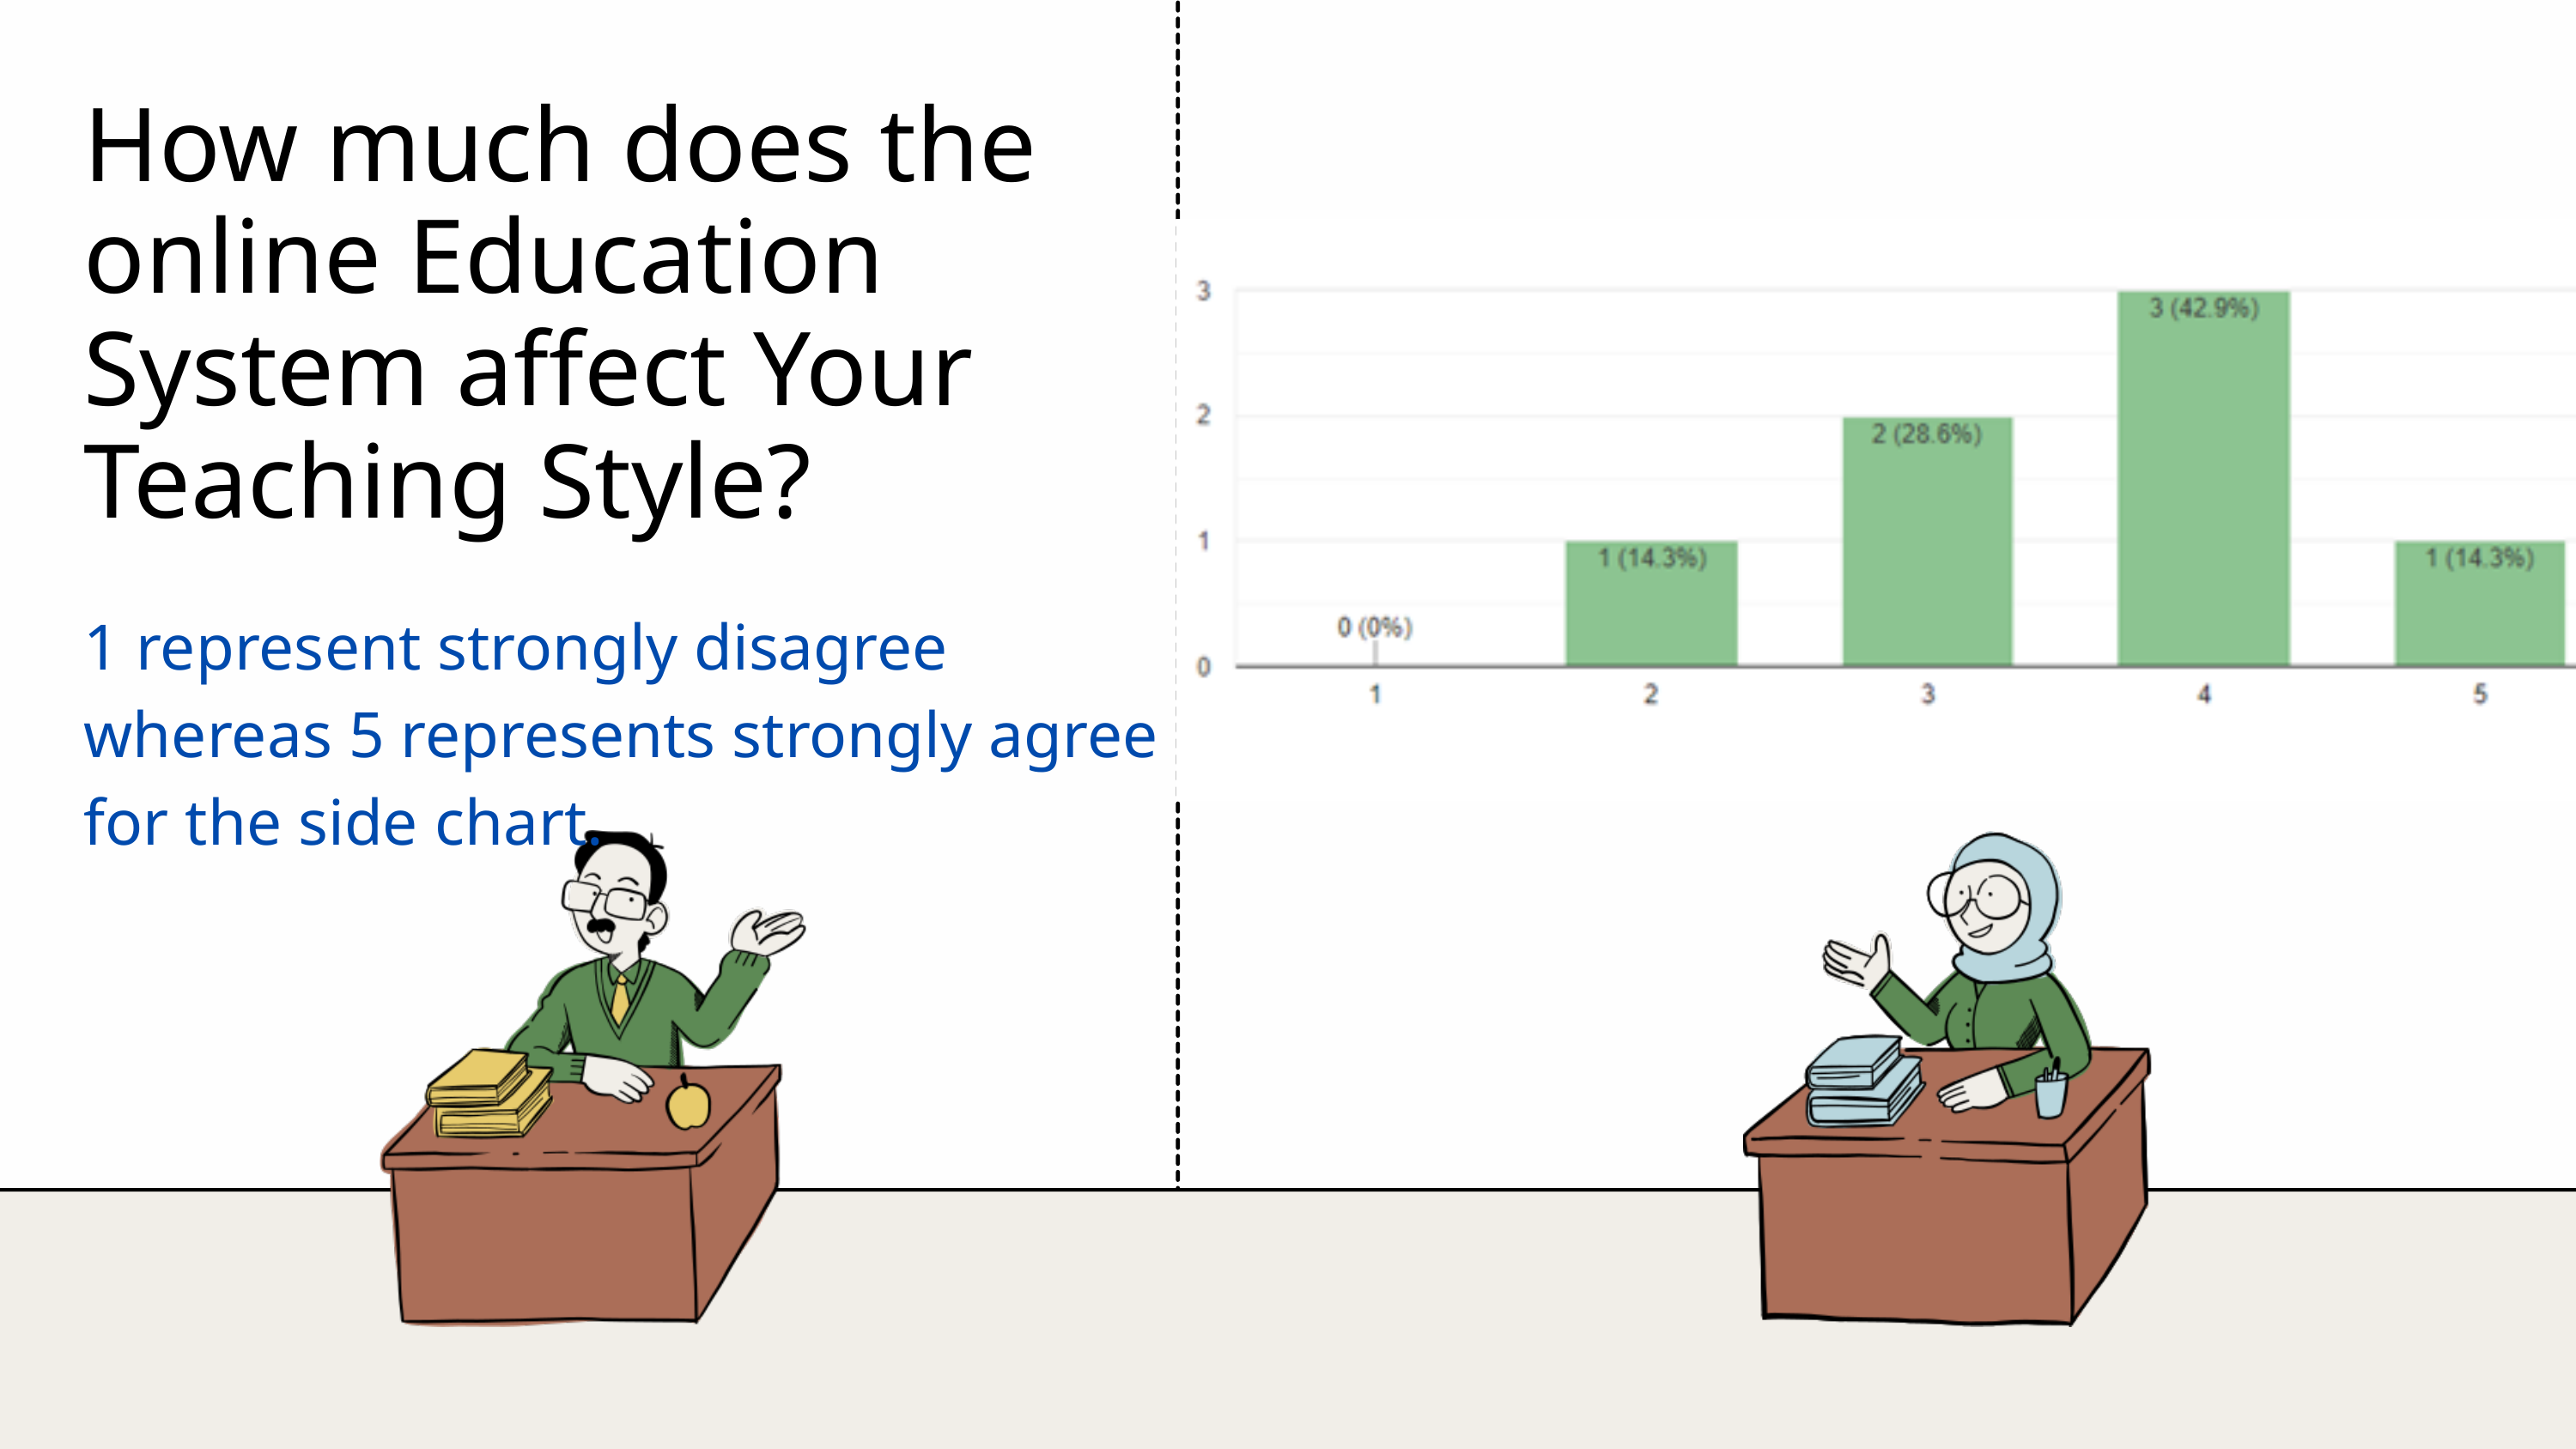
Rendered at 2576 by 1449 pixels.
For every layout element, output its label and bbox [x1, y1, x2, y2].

text_box [83, 83, 1176, 937]
picture [1176, 219, 2576, 801]
picture [1742, 829, 2153, 1328]
text_box [0, 1187, 2576, 1449]
picture [379, 937, 810, 1328]
